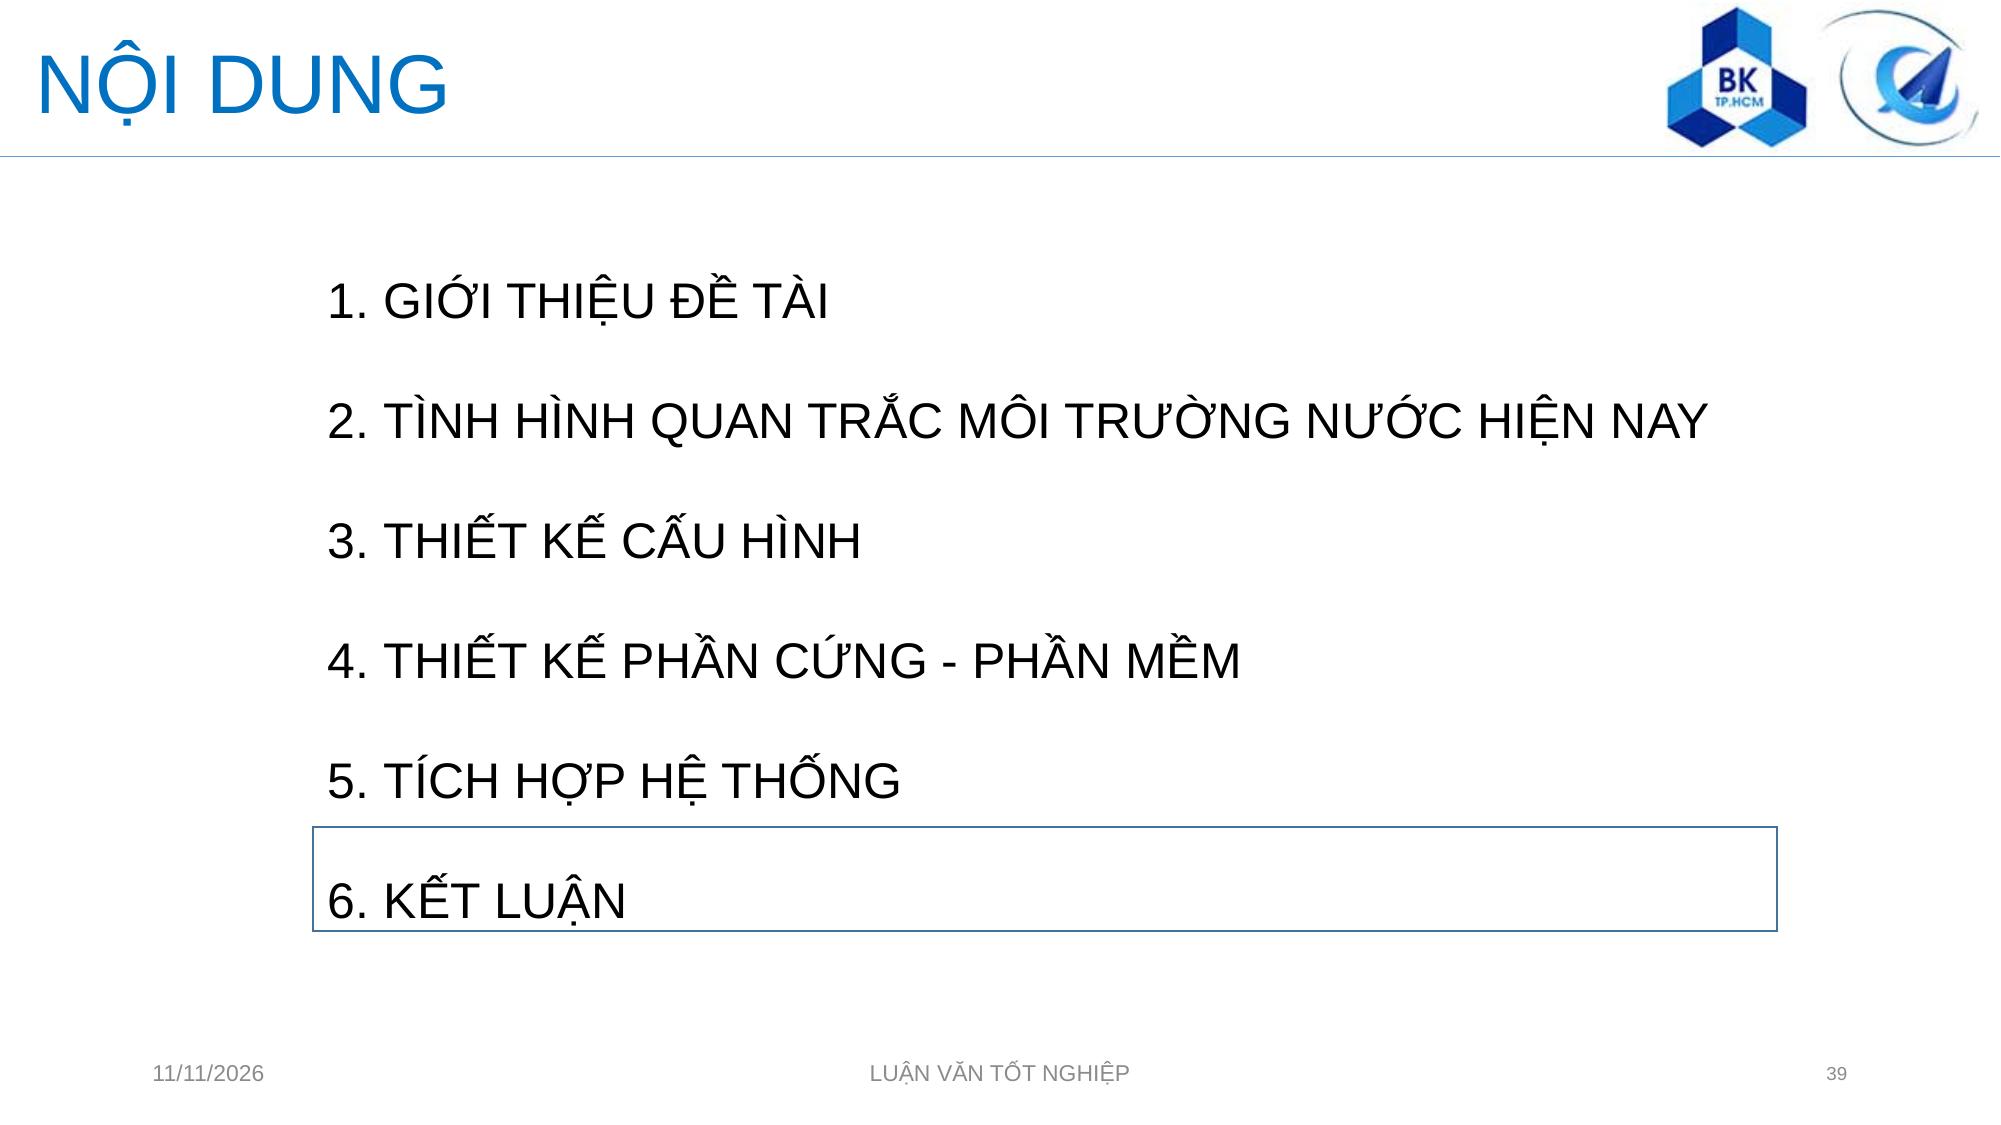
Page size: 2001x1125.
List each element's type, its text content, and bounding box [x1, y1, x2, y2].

footer LUẬN VĂN TỐT NGHIỆP [662, 1042, 1338, 1103]
text_box GIỚI THIỆU ĐỀ TÀI TÌNH HÌNH QUAN TRẮC MÔI TRƯỜNG NƯỚC HIỆN NAY THIẾT KẾ CẤU HÌNH THIẾT KẾ PHẦN CỨNG - PHẦN MỀM TÍCH HỢP HỆ THỐNG KẾT LUẬN [312, 932, 1778, 936]
slide_number 02-Jul-19 [137, 1042, 588, 1103]
slide_number 39 [1412, 1042, 1863, 1103]
text_box [312, 826, 1778, 932]
text_box GIỚI THIỆU ĐỀ TÀI TÌNH HÌNH QUAN TRẮC MÔI TRƯỜNG NƯỚC HIỆN NAY THIẾT KẾ CẤU HÌNH THIẾT KẾ PHẦN CỨNG - PHẦN MỀM TÍCH HỢP HỆ THỐNG KẾT LUẬN [312, 200, 1778, 826]
picture [1665, 2, 1979, 156]
text_box NỘI DUNG [0, 22, 466, 138]
